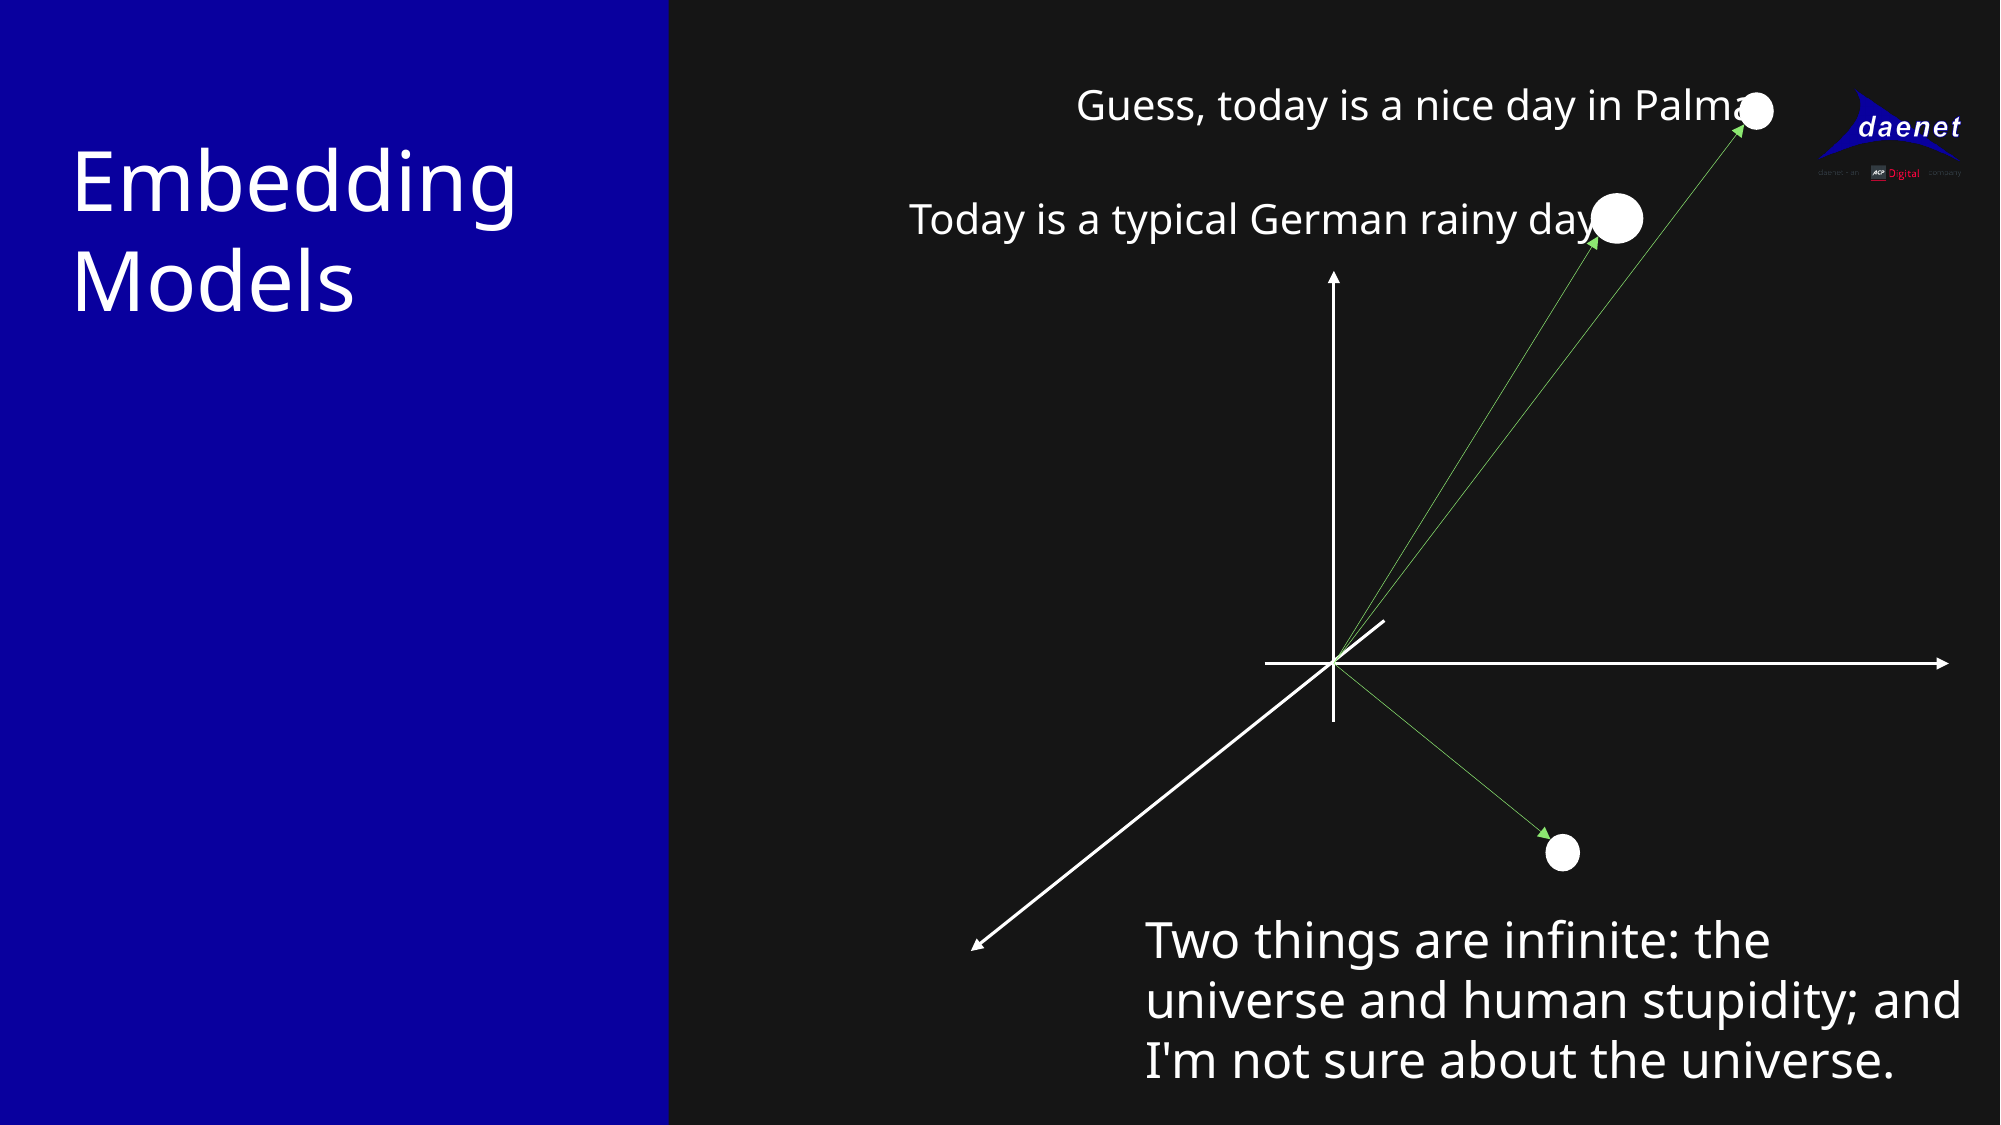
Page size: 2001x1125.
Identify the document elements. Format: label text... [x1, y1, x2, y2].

text_box Two things are infinite: the universe and human stupidity; and I'm not sure about the universe. [1144, 908, 1968, 1089]
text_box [970, 620, 1385, 952]
text_box Today is a typical German rainy day [909, 192, 1333, 243]
picture [1817, 88, 1962, 181]
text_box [1333, 663, 1551, 840]
text_box [1738, 91, 1775, 131]
text_box Guess, today is a nice day in Palma [1075, 78, 1756, 129]
text_box [1544, 833, 1581, 873]
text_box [1333, 124, 1745, 664]
text_box Embedding Models [56, 120, 638, 616]
